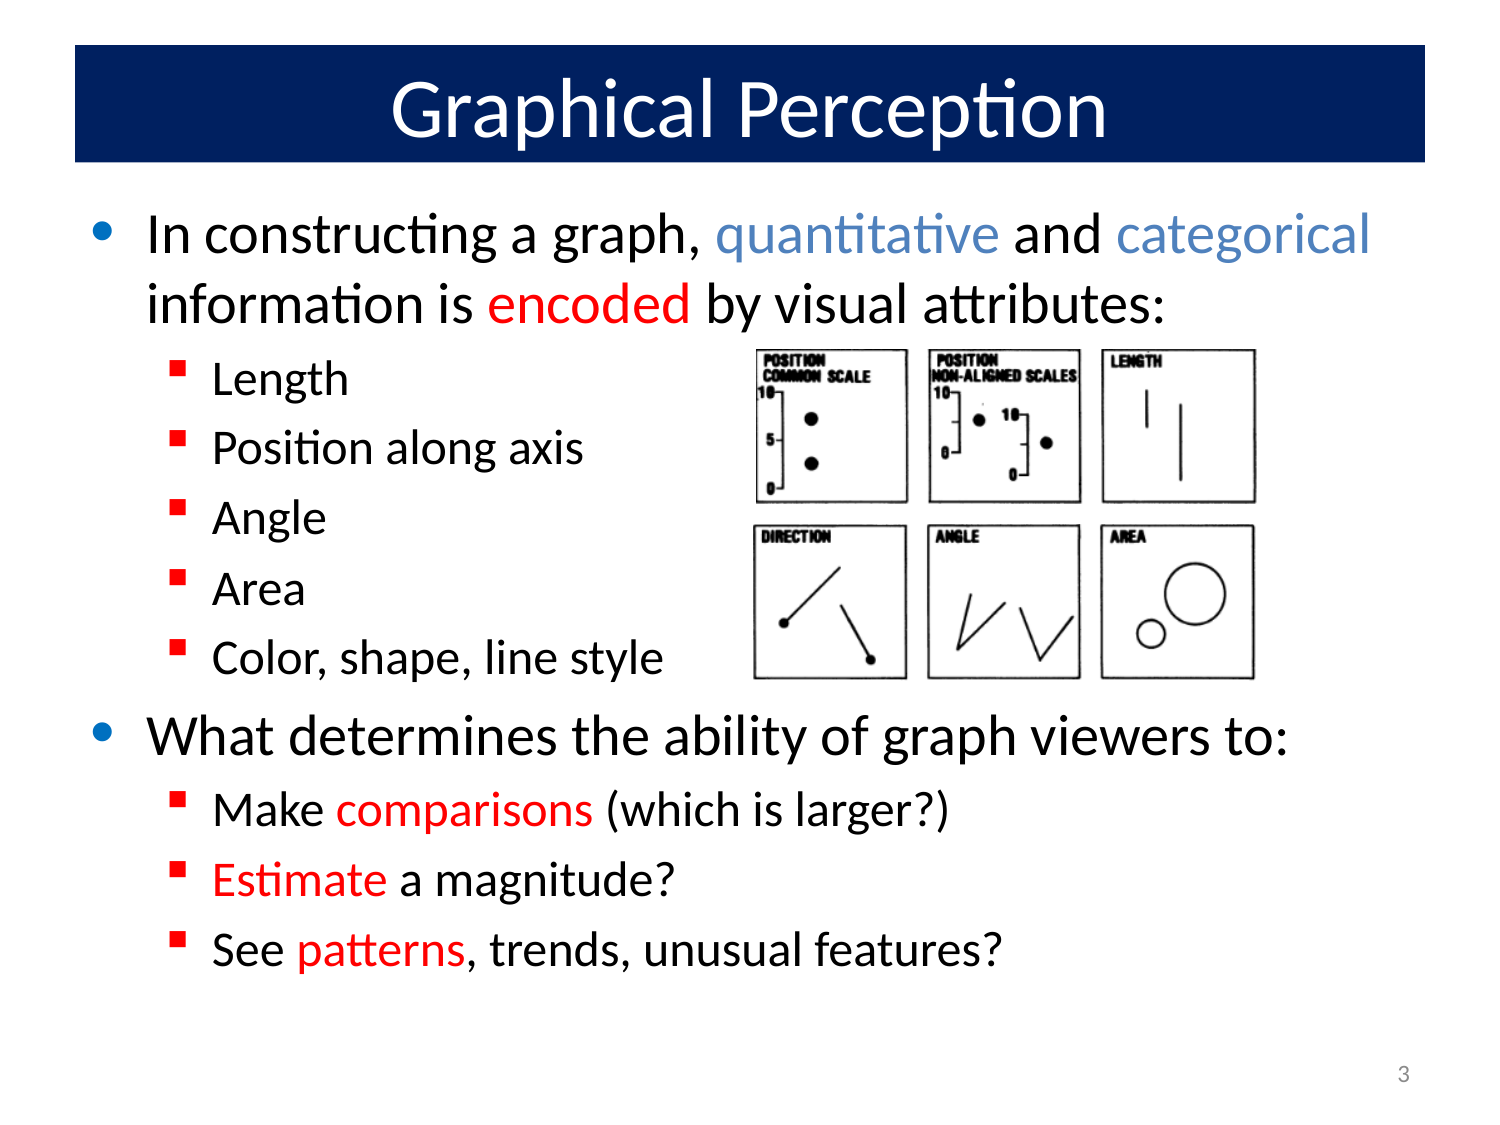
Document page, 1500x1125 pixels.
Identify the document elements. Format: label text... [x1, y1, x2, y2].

picture [752, 524, 1258, 682]
list In constructing a graph, quantitative and categorical information is encoded by visual attributes: Length Position along axis Angle Area Color, shape, line style What determines the ability of graph viewers to: Make comparisons (which is larger?) Estimate a magnitude? See patterns, trends, unusual features? [75, 187, 1425, 1025]
slide_number 3 [1074, 1042, 1425, 1103]
title Graphical Perception [75, 45, 1425, 163]
picture [755, 349, 1258, 504]
